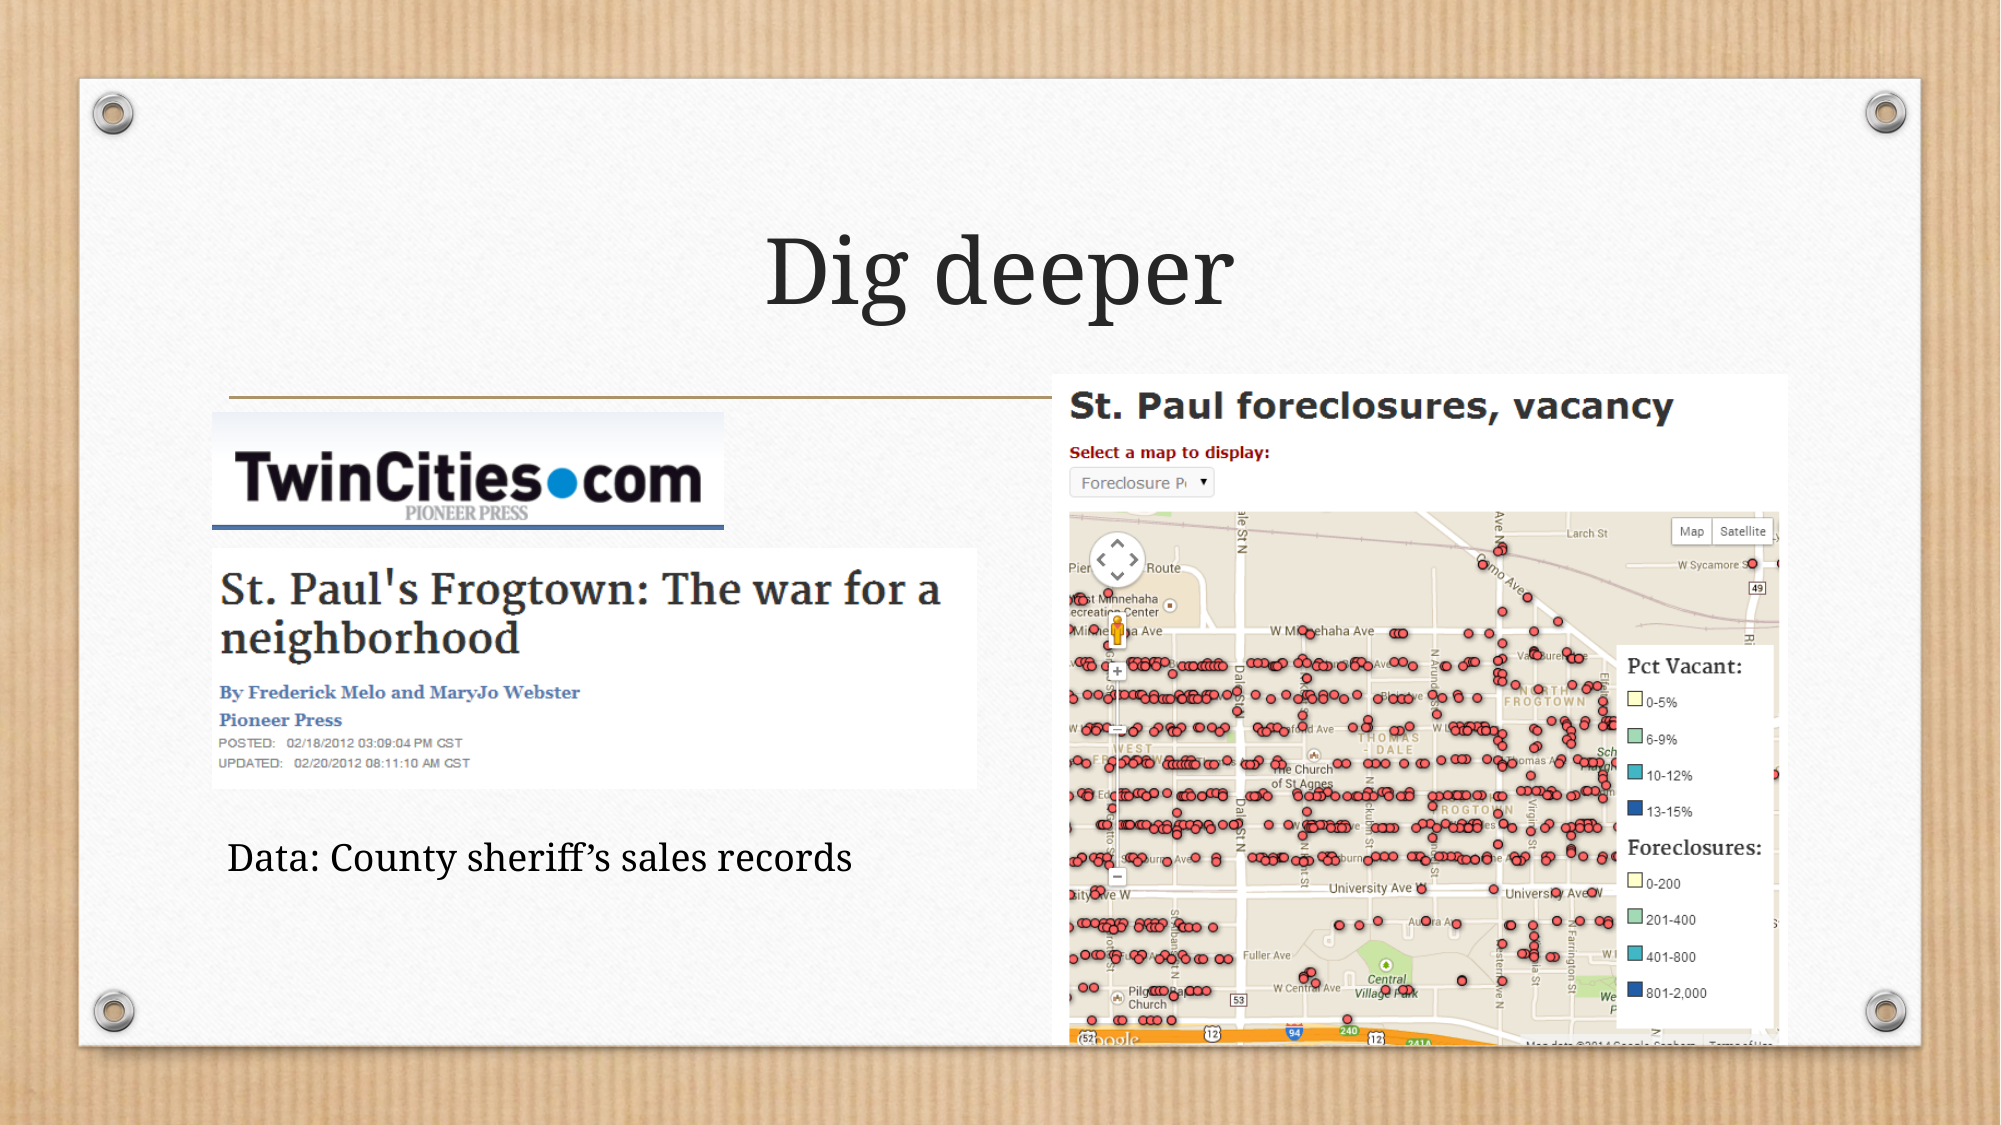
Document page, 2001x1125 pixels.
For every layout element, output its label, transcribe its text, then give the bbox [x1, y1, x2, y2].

text_box Data: County sheriff’s sales records [212, 826, 884, 887]
title Dig deeper [212, 161, 1788, 375]
picture [0, 0, 2001, 1125]
